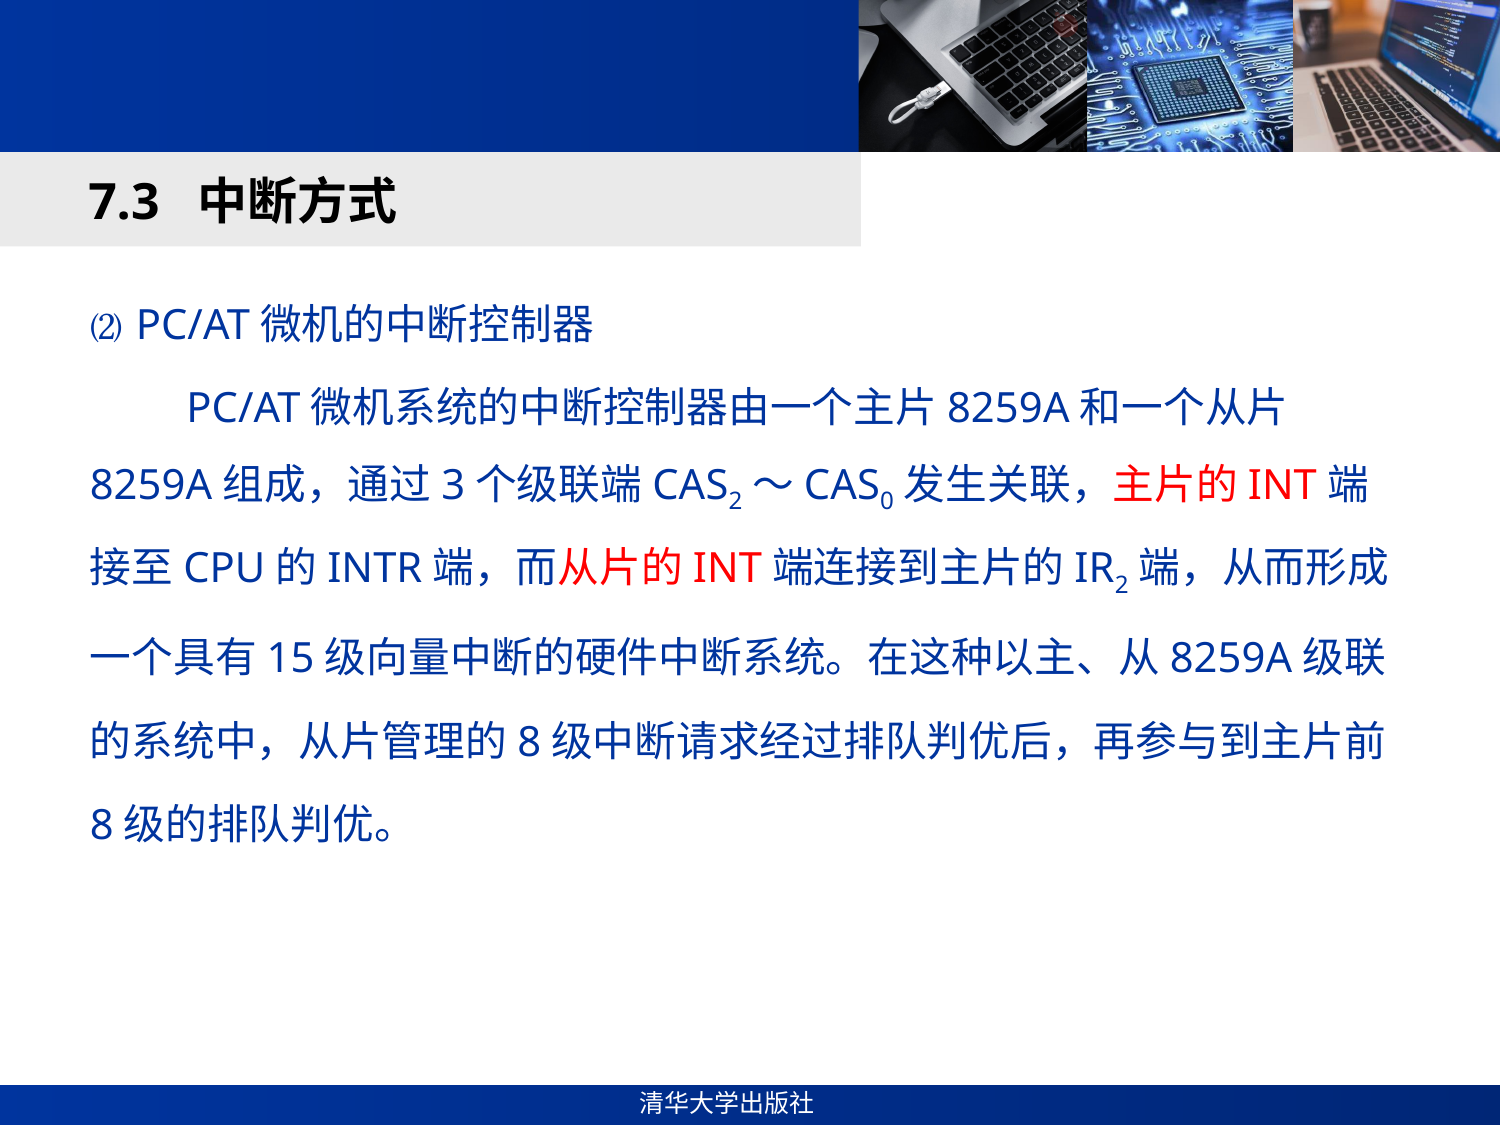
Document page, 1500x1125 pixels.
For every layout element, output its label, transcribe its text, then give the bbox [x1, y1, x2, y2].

list ⑵ PC/AT微机的中断控制器 PC/AT微机系统的中断控制器由一个主片8259A和一个从片8259A组成，通过3个级联端CAS2～CAS0发生关联，主片的INT端接至CPU的INTR端，而从片的INT端连接到主片的IR2端，从而形成一个具有15级向量中断的硬件中断系统。在这种以主、从8259A级联的系统中，从片管理的8级中断请求经过排队判优后，再参与到主片前8级的排队判优。 [75, 257, 1425, 957]
picture [858, 0, 1500, 152]
list 7.3 中断方式 [73, 162, 668, 258]
